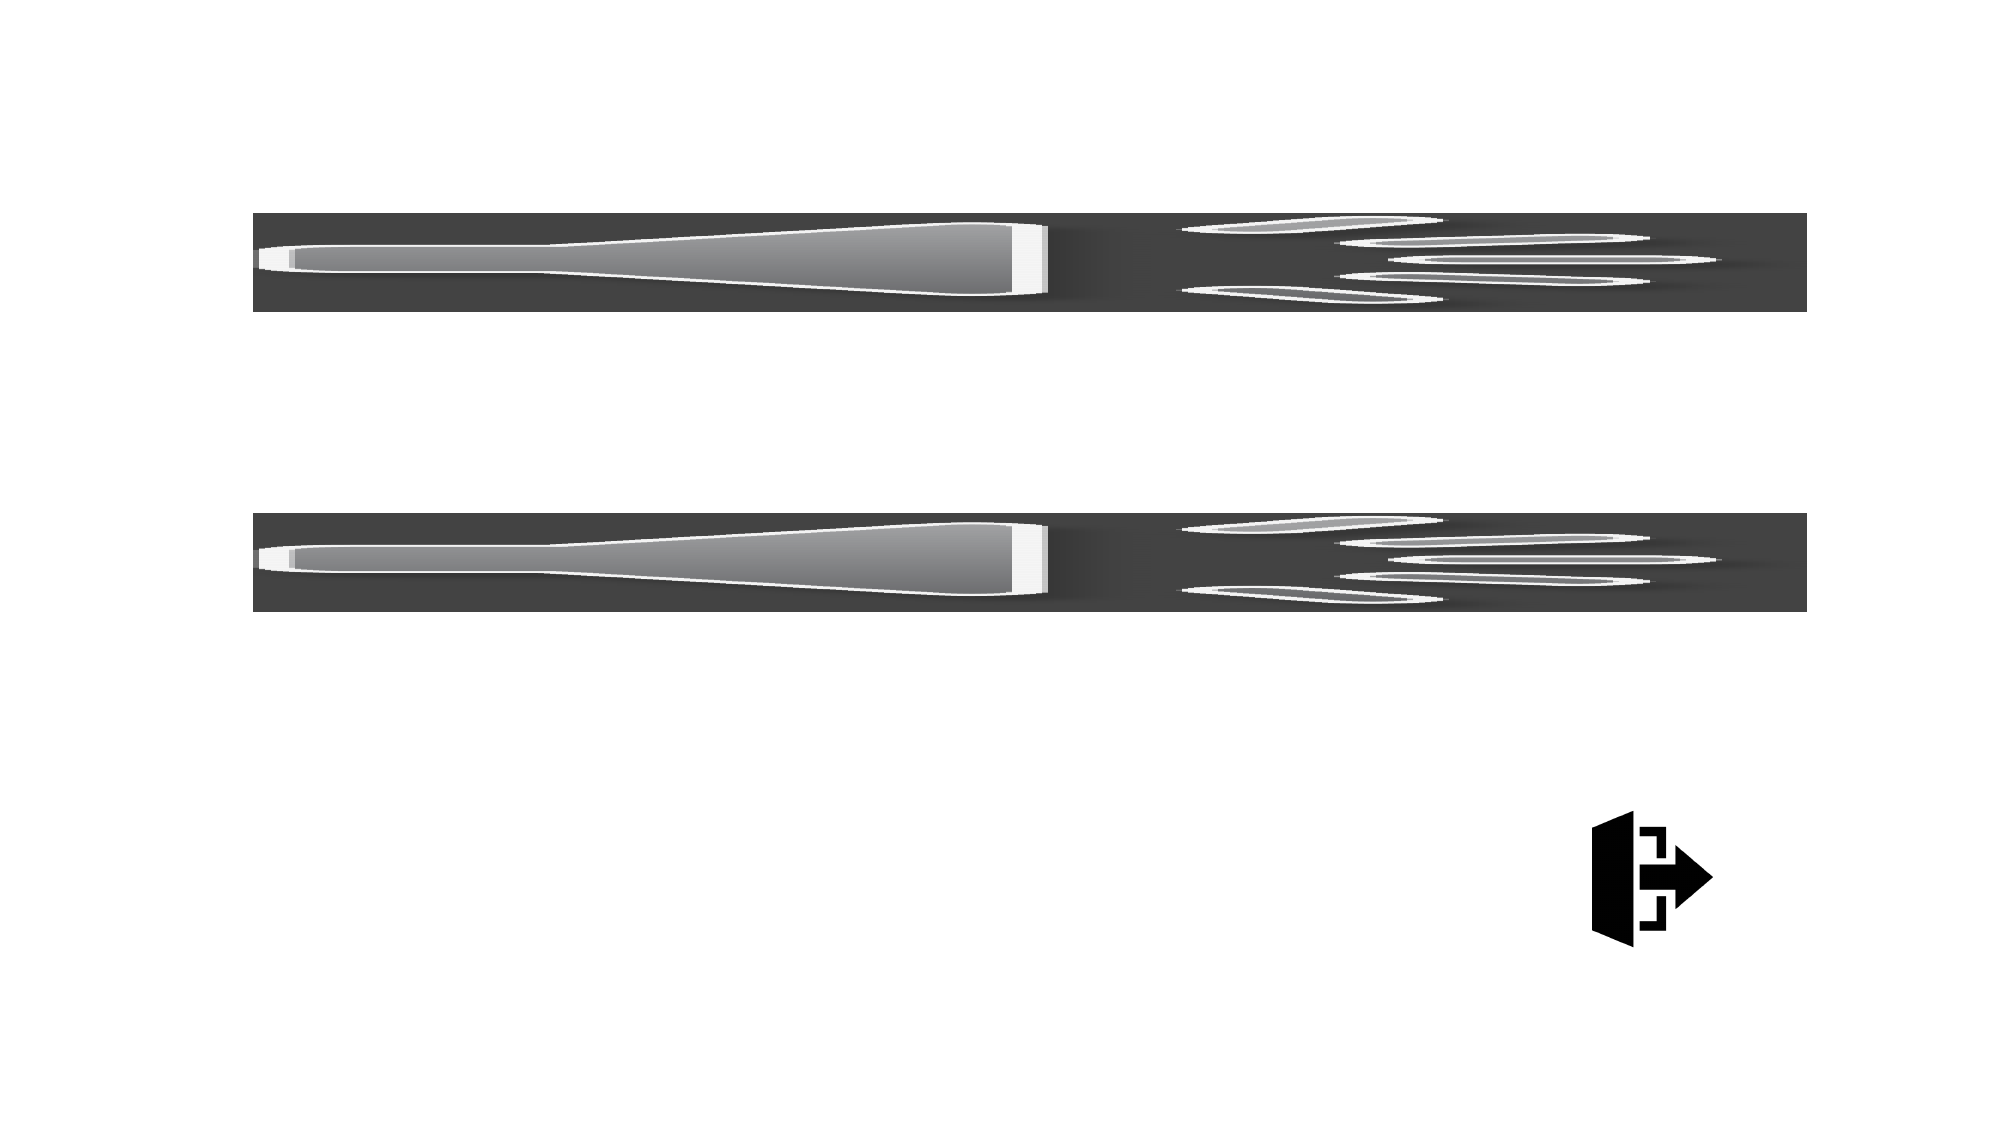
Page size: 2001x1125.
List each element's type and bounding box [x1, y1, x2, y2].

picture [1576, 804, 1727, 955]
picture [252, 512, 1808, 613]
picture [252, 212, 1808, 313]
